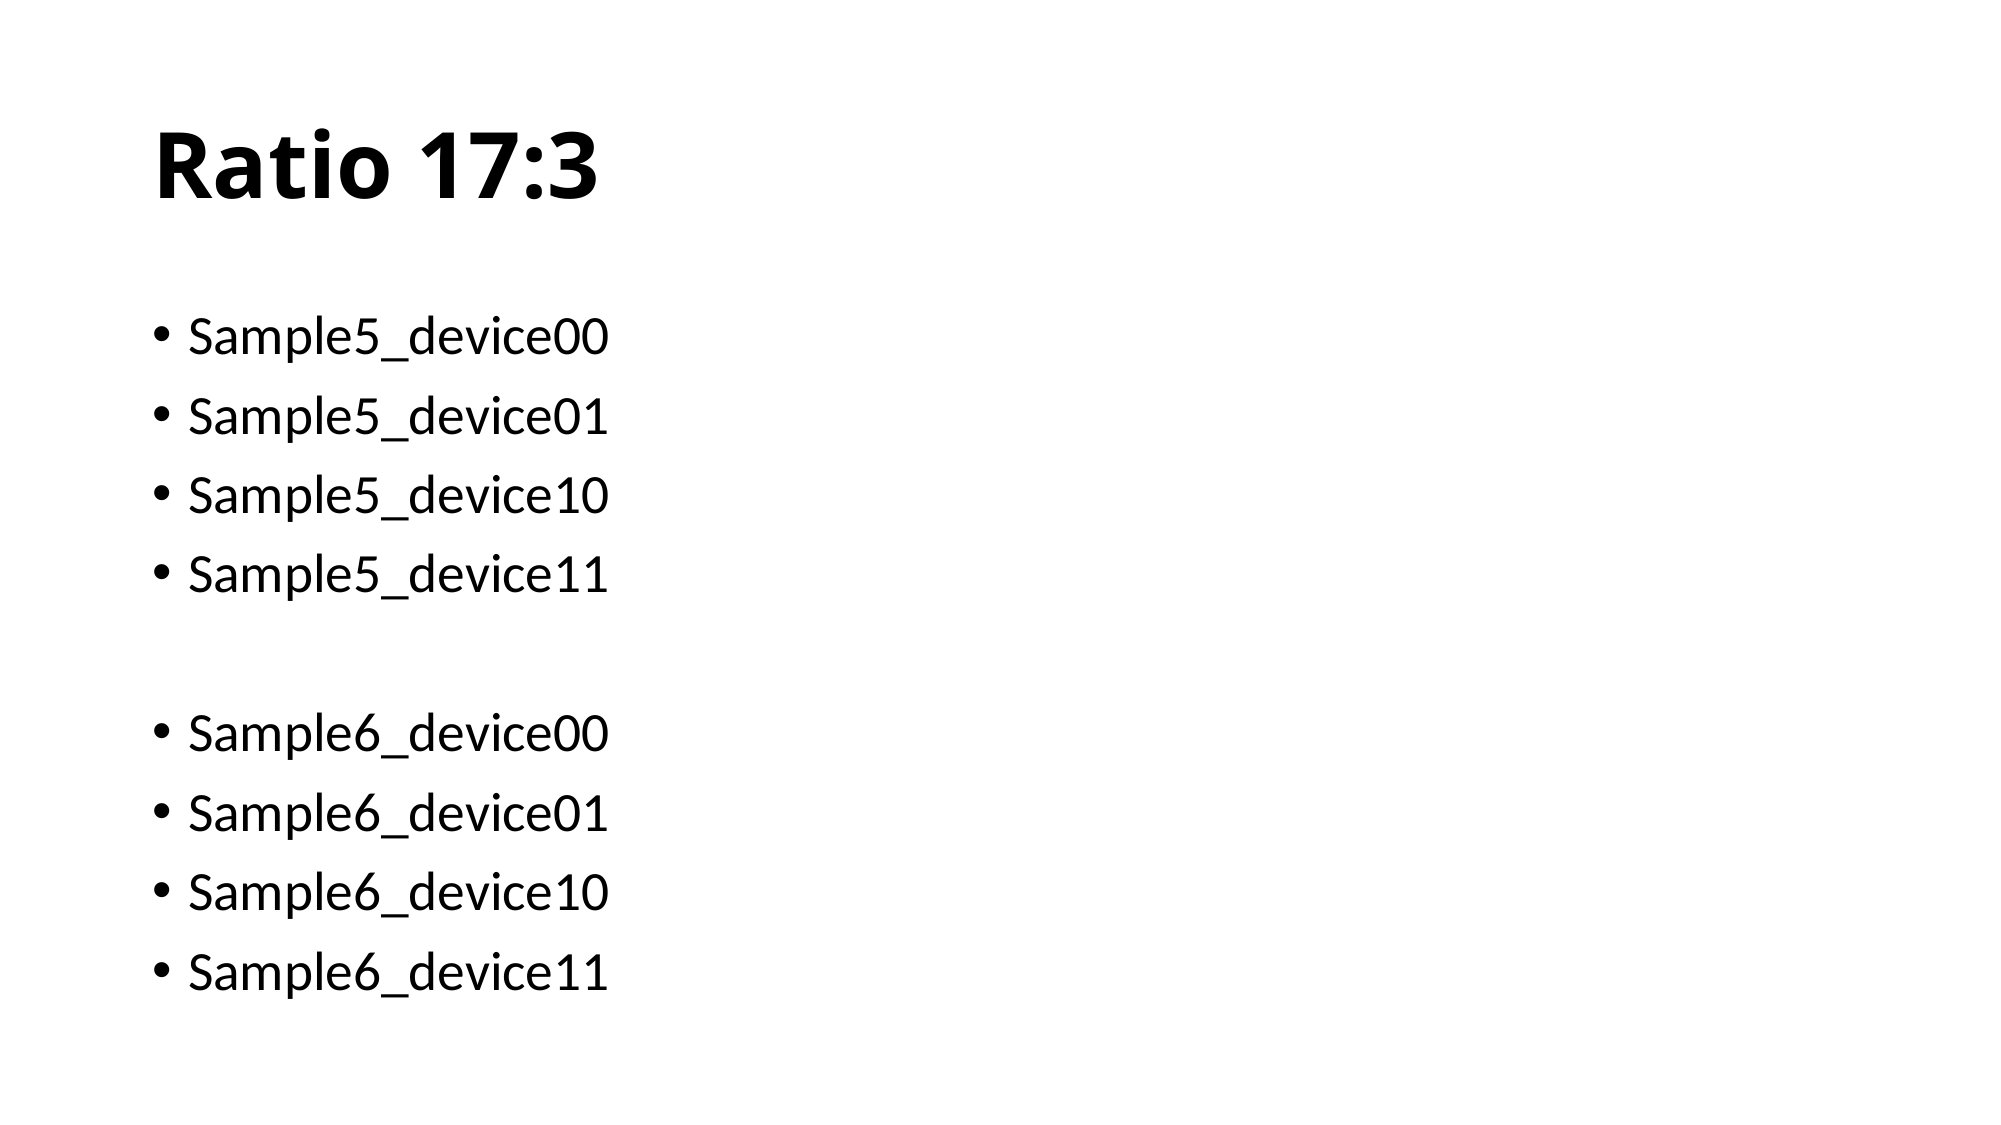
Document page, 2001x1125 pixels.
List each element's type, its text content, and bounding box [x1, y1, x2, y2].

title Ratio 17:3 [137, 59, 1863, 278]
list Sample5_device00 Sample5_device01 Sample5_device10 Sample5_device11 Sample6_device00 Sample6_device01 Sample6_device10 Sample6_device11 [137, 299, 1863, 1014]
